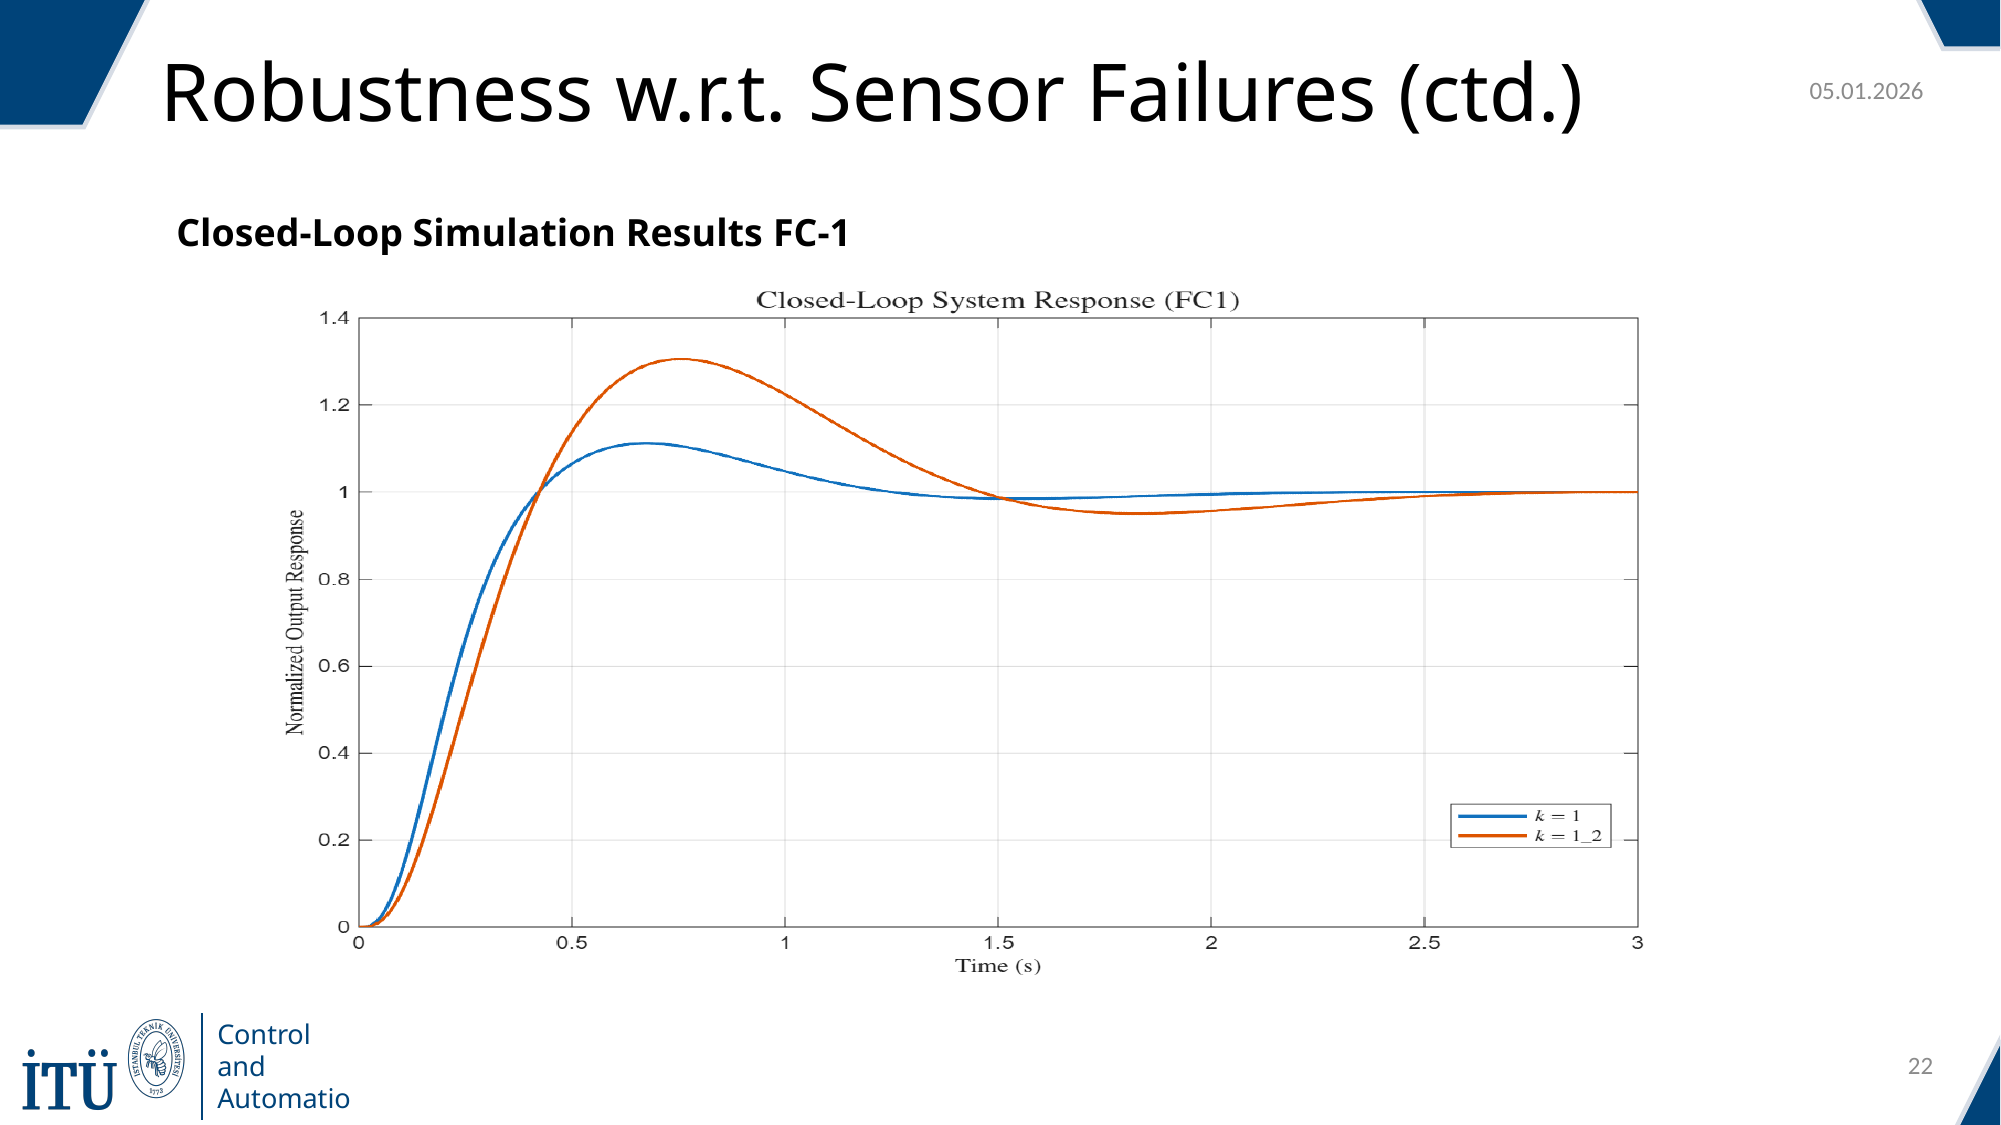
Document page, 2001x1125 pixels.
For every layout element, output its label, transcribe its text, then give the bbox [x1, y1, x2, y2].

text_box Robustness w.r.t. Sensor Failures (ctd.) [145, 34, 1827, 146]
text_box Closed-Loop Simulation Results FC-1 [161, 201, 1949, 262]
slide_number 22 [1498, 1034, 1949, 1095]
picture [0, 1013, 201, 1116]
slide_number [1794, 59, 1949, 120]
picture [203, 1013, 207, 1116]
picture [145, 262, 1795, 1009]
